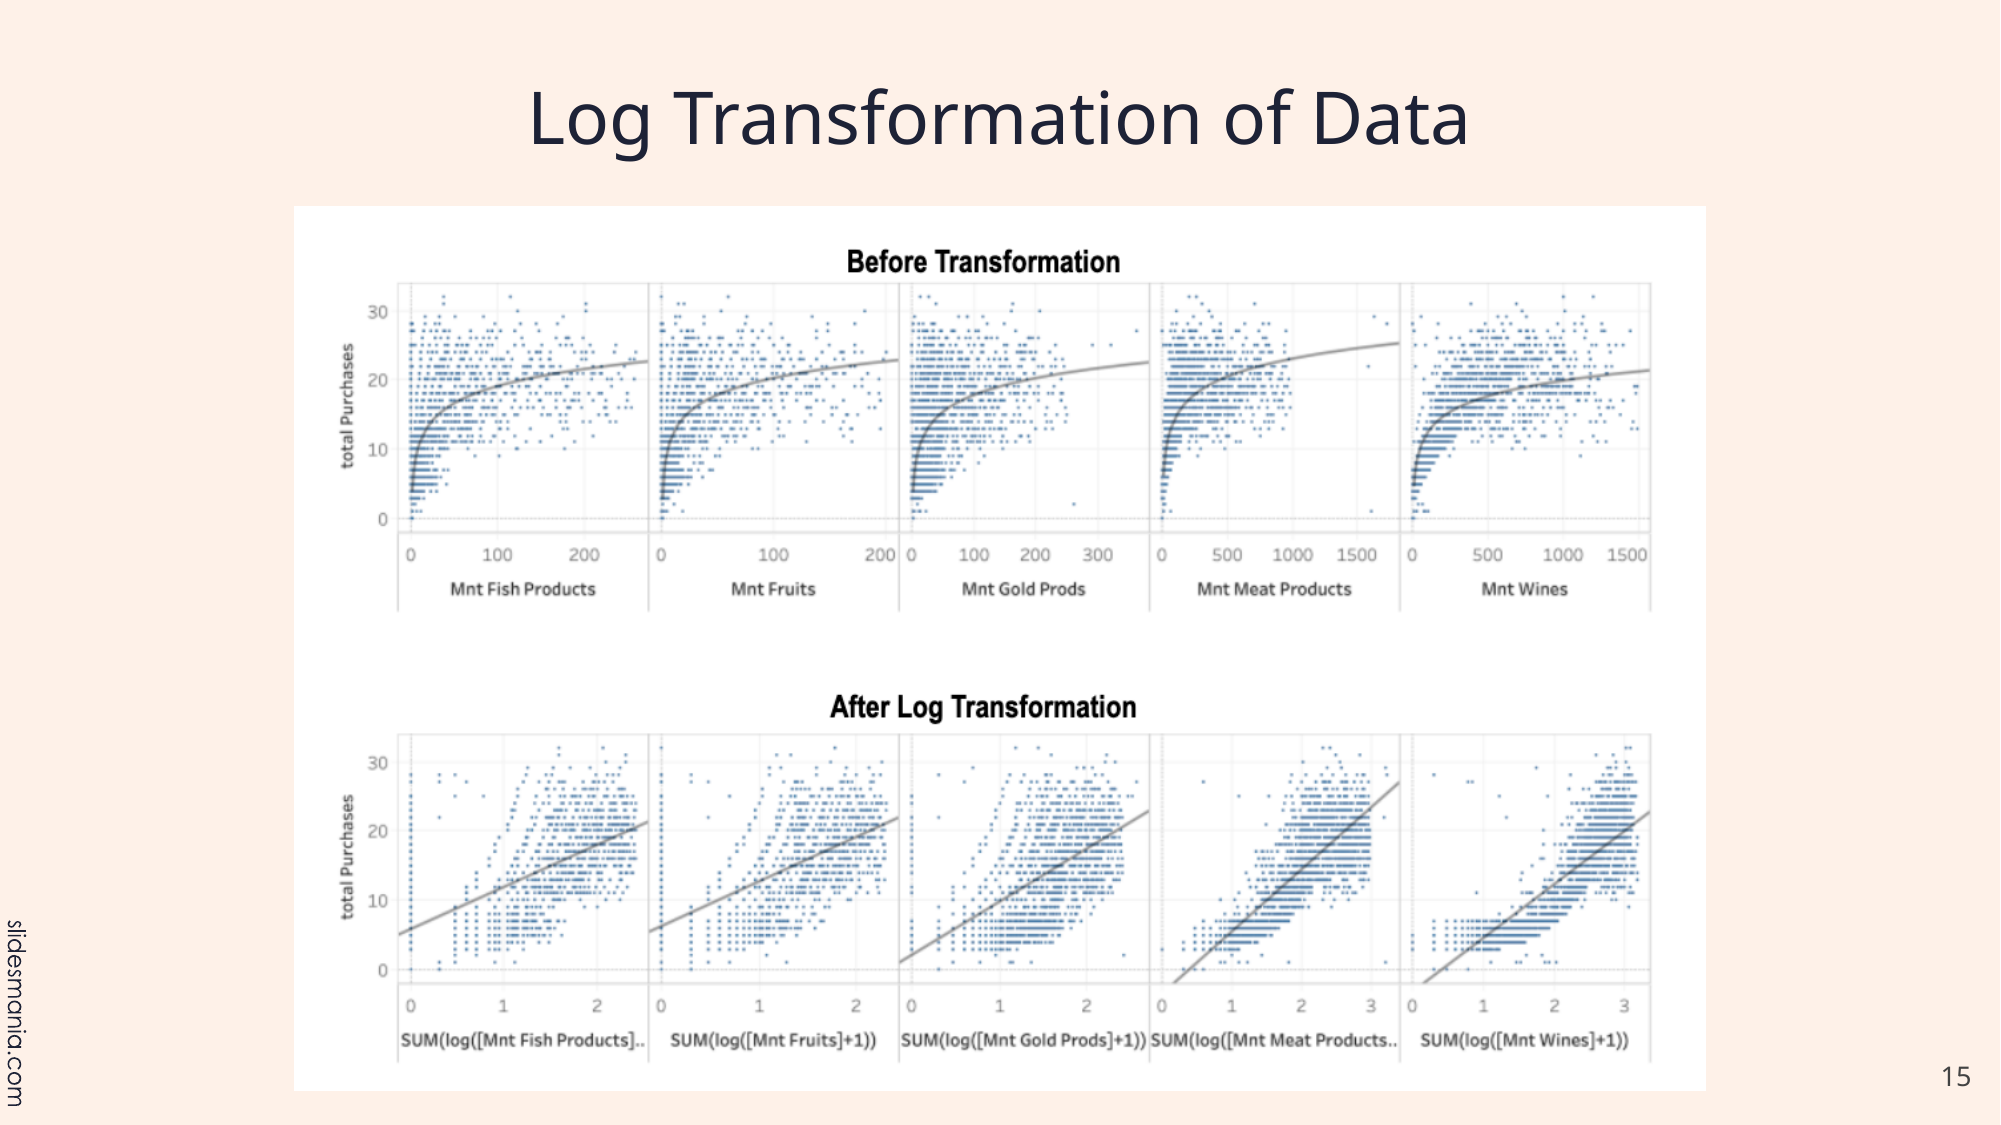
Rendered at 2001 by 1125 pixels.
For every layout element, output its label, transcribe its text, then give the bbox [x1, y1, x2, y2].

picture [294, 205, 1706, 1091]
title Log Transformation of Data [68, 69, 1932, 271]
slide_number ‹#› [1871, 1038, 1992, 1125]
